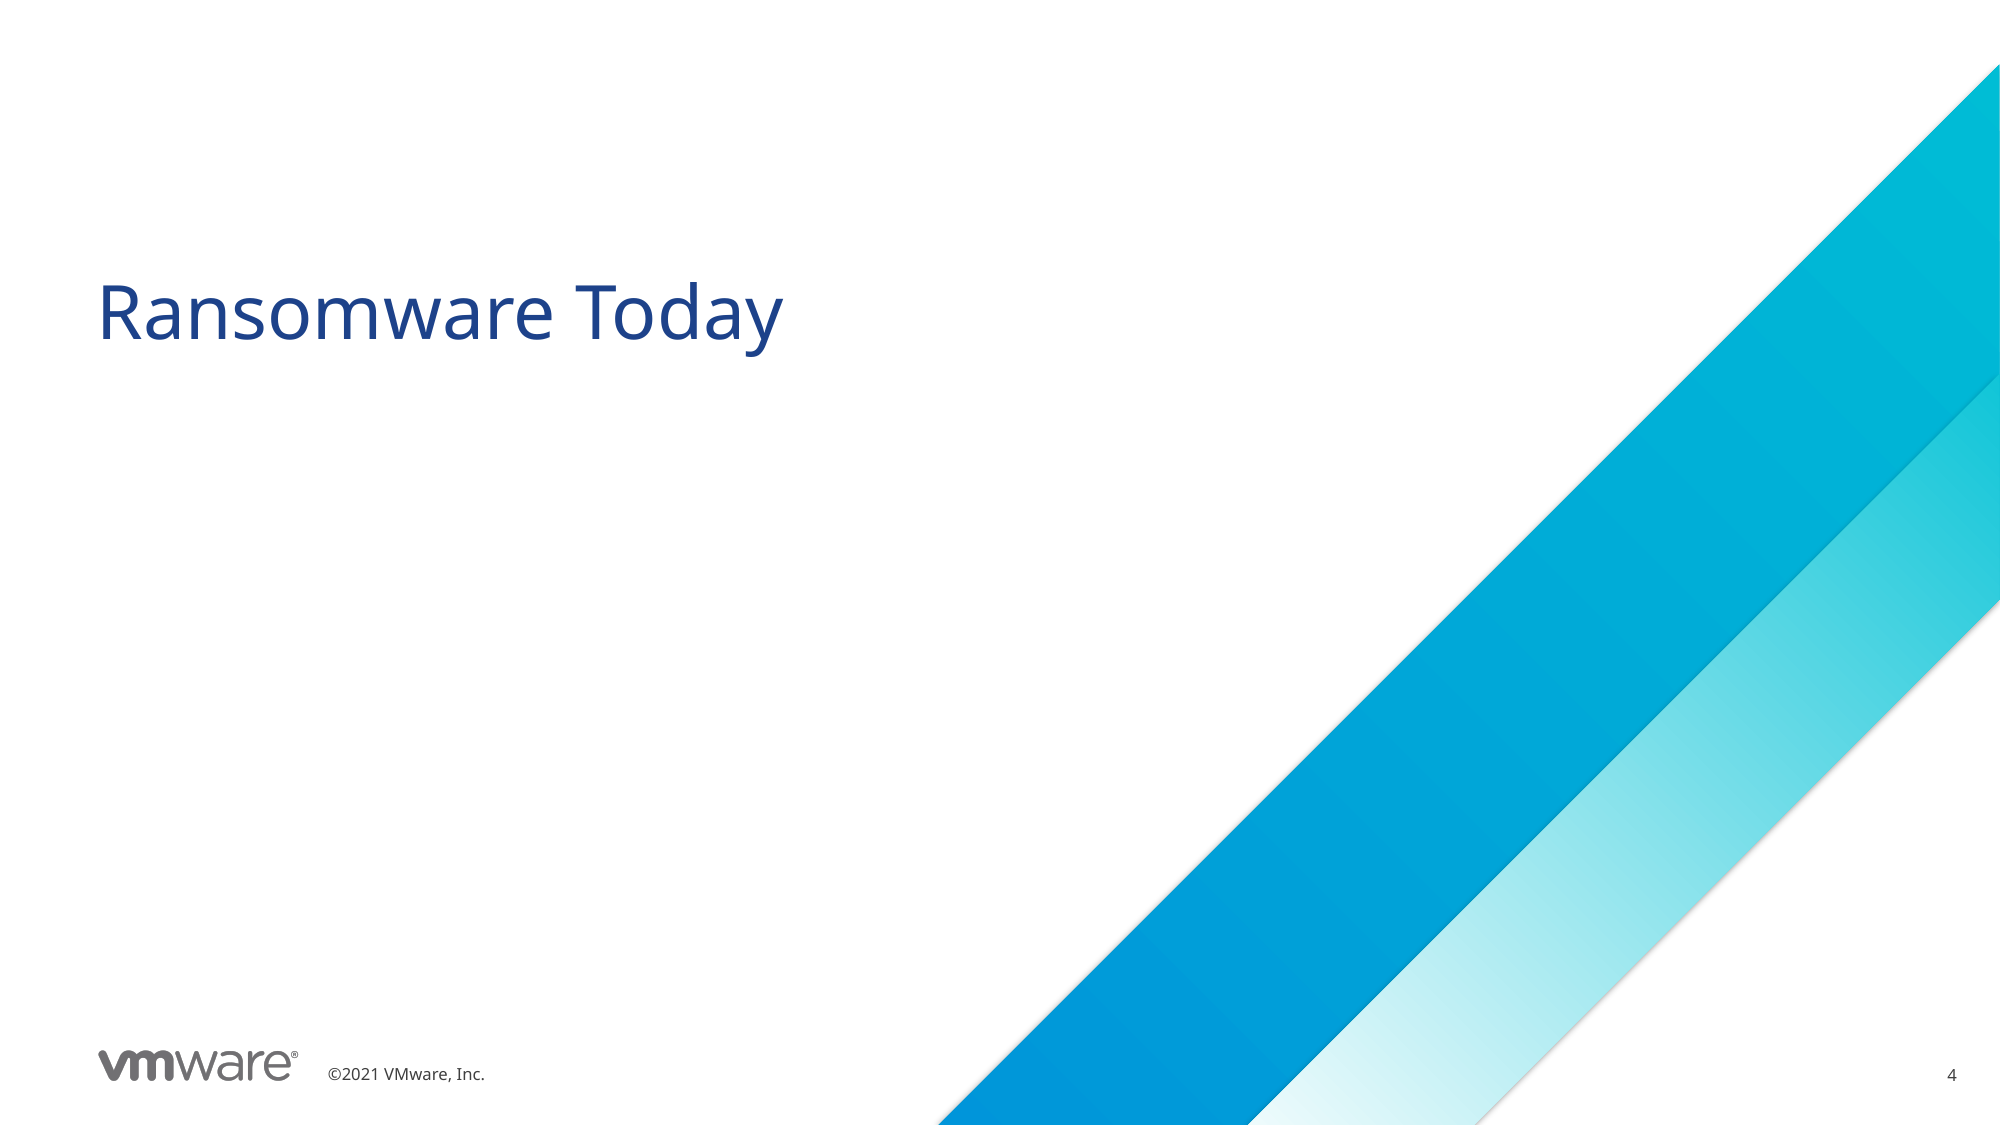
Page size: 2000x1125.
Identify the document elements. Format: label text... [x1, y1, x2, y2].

title Ransomware Today [96, 154, 1178, 356]
picture [68, 1020, 322, 1112]
